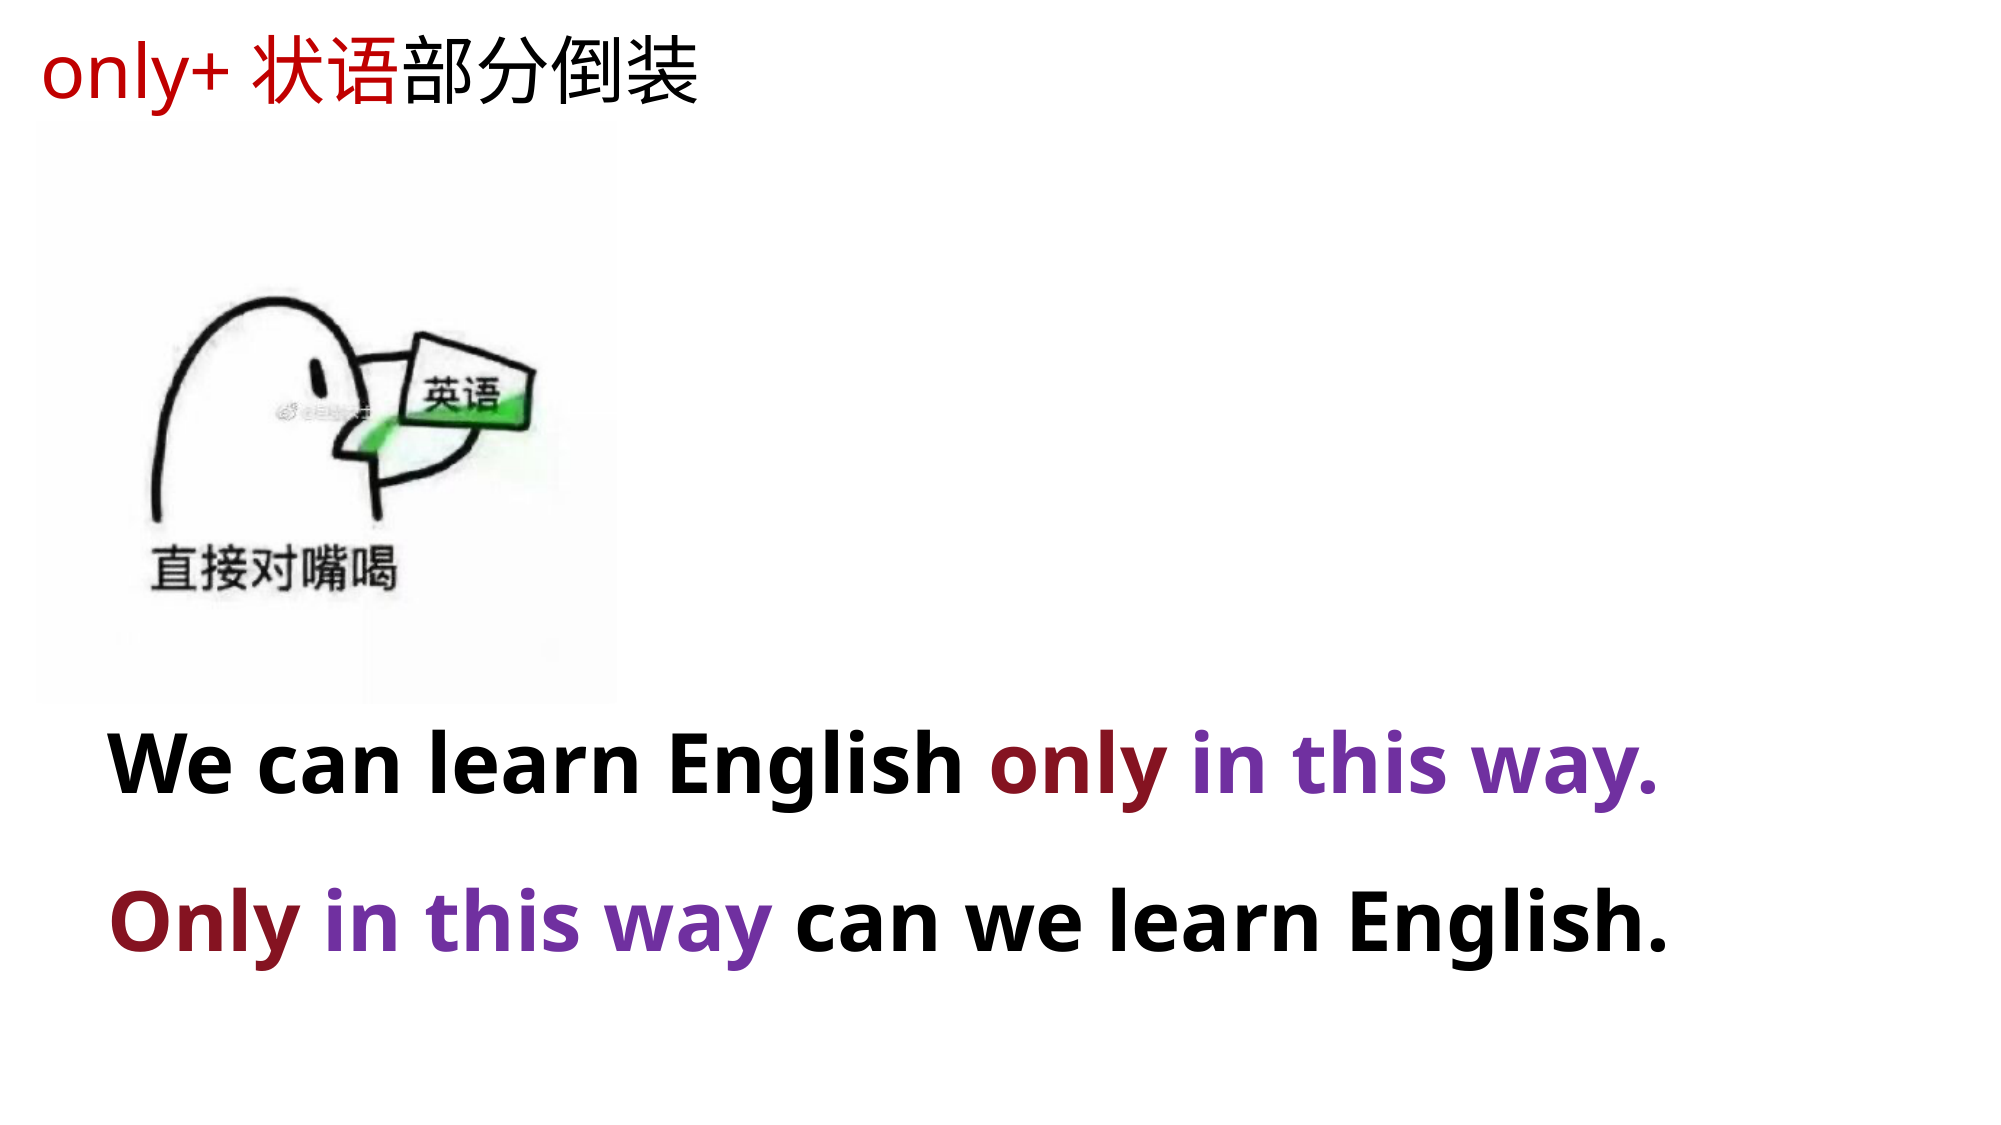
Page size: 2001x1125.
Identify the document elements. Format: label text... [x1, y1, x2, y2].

text_box Only in this way can we learn English. [92, 860, 1777, 976]
text_box We can learn English only in this way. [92, 703, 1777, 818]
picture [35, 121, 617, 704]
text_box only+状语部分倒装 [25, 16, 1975, 121]
